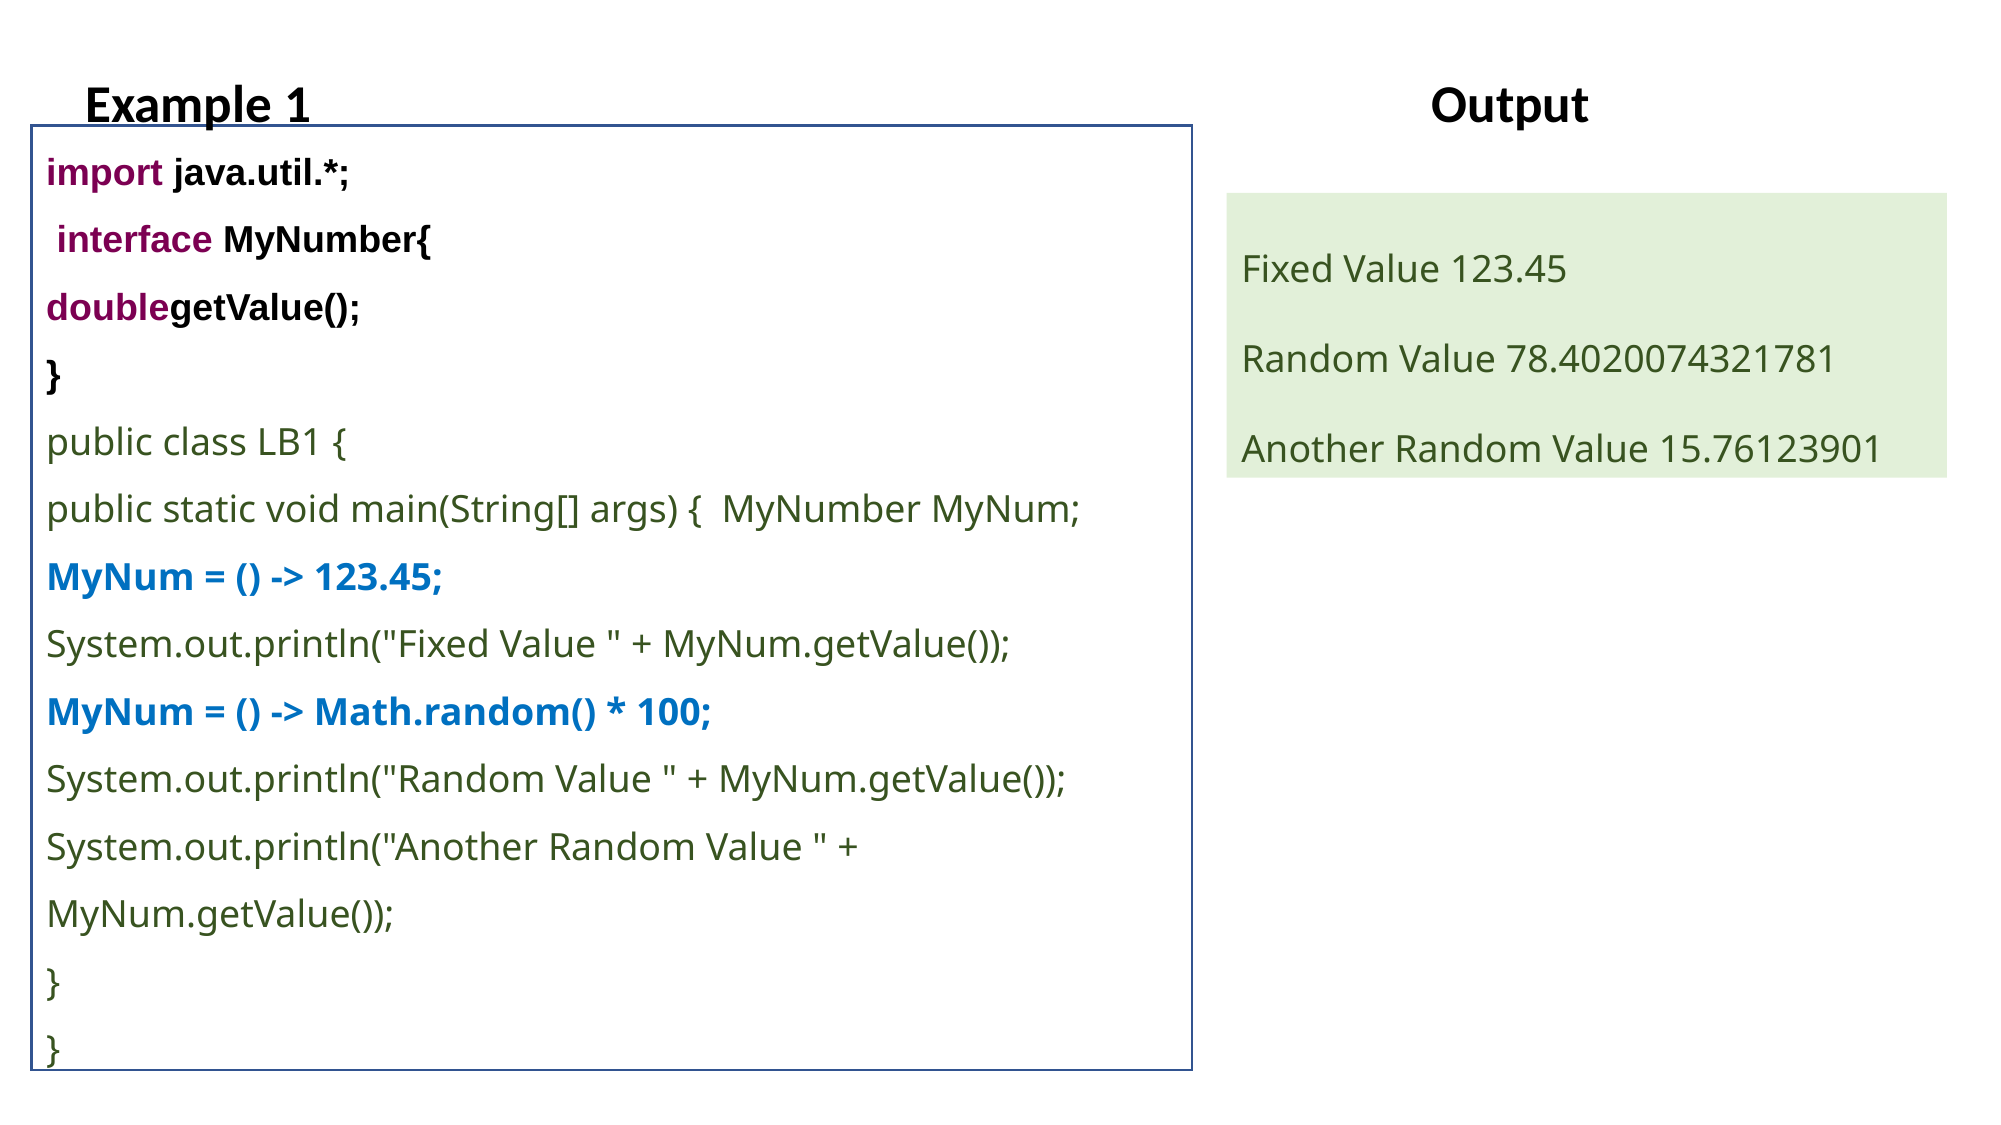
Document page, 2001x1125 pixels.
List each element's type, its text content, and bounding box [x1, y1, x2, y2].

text_box Output [1416, 30, 1969, 142]
text_box Fixed Value 123.45 Random Value 78.4020074321781 Another Random Value 15.76123901 [1226, 192, 1947, 478]
text_box import java.util.*; interface MyNumber{ doublegetValue(); } public class LB1 { public static void main(String[] args) { MyNumber MyNum; MyNum = () -> 123.45; System.out.println("Fixed Value " + MyNum.getValue()); MyNum = () -> Math.random() * 100; System.out.println("Random Value " + MyNum.getValue()); System.out.println("Another Random Value " + MyNum.getValue()); } } [30, 124, 1193, 1071]
list Example 1 [70, 30, 622, 142]
